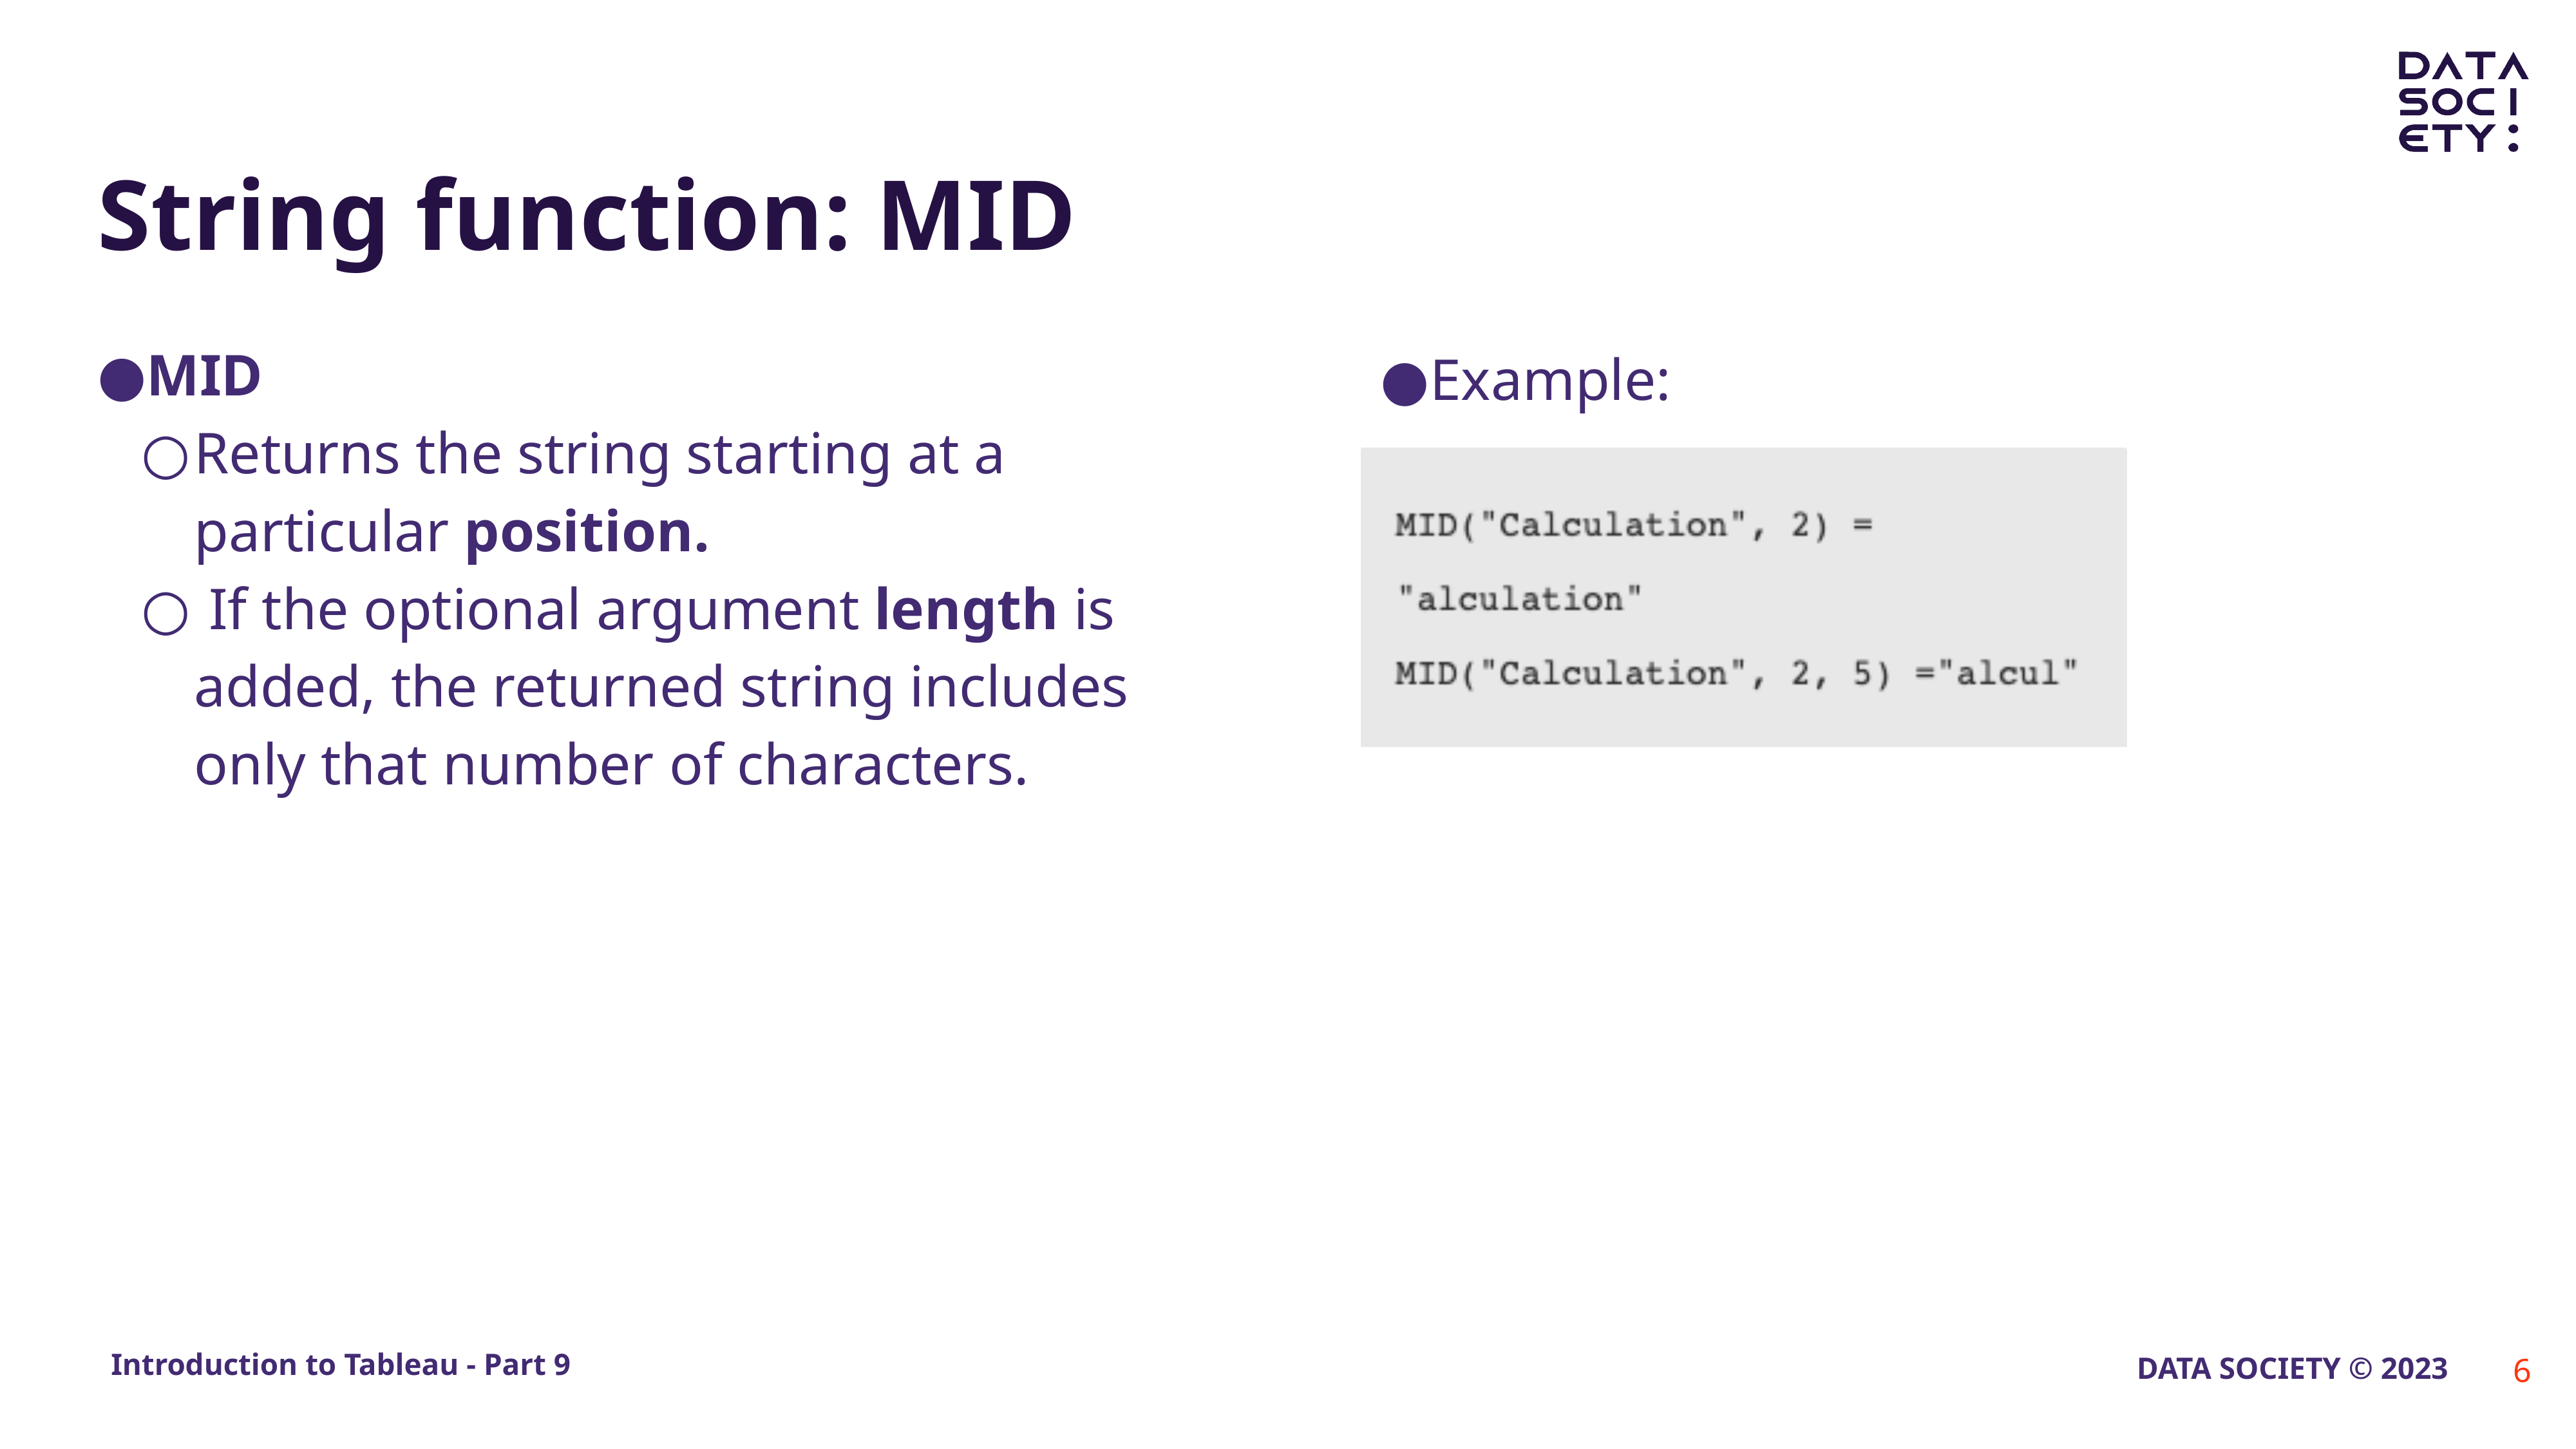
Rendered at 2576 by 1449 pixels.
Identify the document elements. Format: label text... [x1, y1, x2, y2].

picture [1361, 448, 2127, 747]
slide_number ‹#› [2387, 1331, 2542, 1413]
list Example: [1361, 325, 2488, 1287]
list MID Returns the string starting at a particular position. If the optional argument length is added, the returned string includes only that number of characters. [88, 325, 1215, 1287]
picture [2399, 52, 2529, 152]
text_box [245, 365, 265, 466]
title String function: MID [88, 113, 2488, 274]
